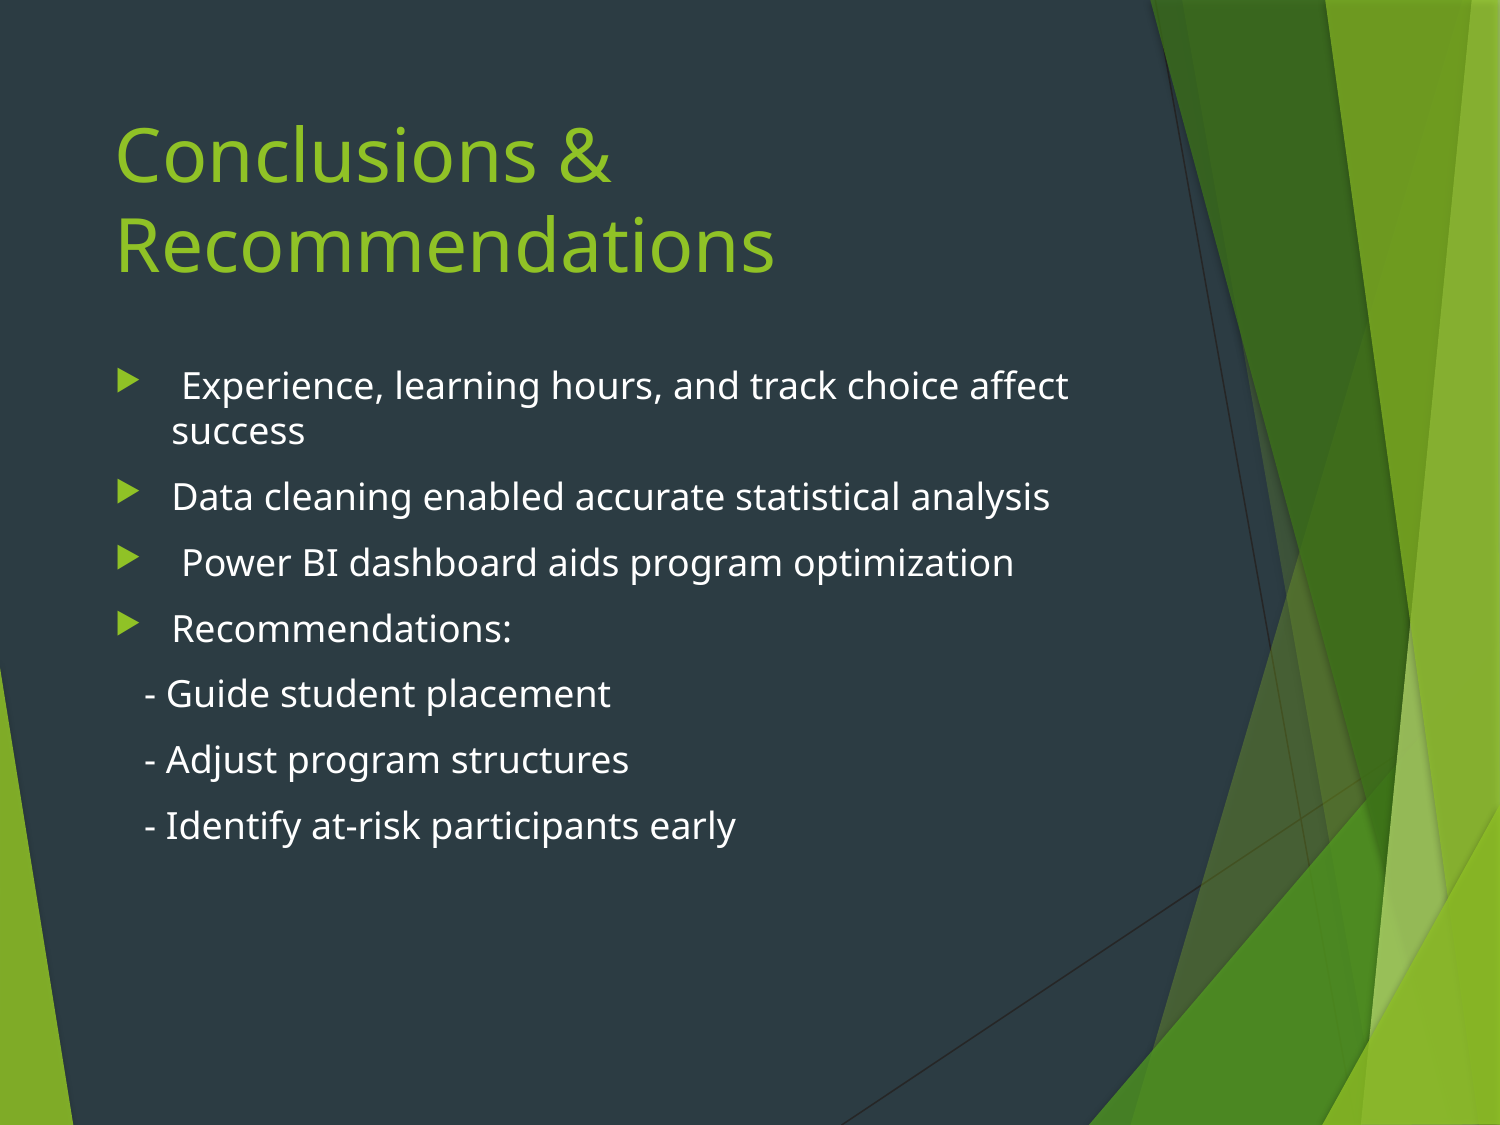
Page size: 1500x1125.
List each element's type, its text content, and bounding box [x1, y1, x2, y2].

title Conclusions & Recommendations [99, 99, 1142, 317]
list Experience, learning hours, and track choice affect success Data cleaning enabled accurate statistical analysis Power BI dashboard aids program optimization Recommendations: - Guide student placement - Adjust program structures - Identify at-risk participants early [99, 354, 1142, 992]
